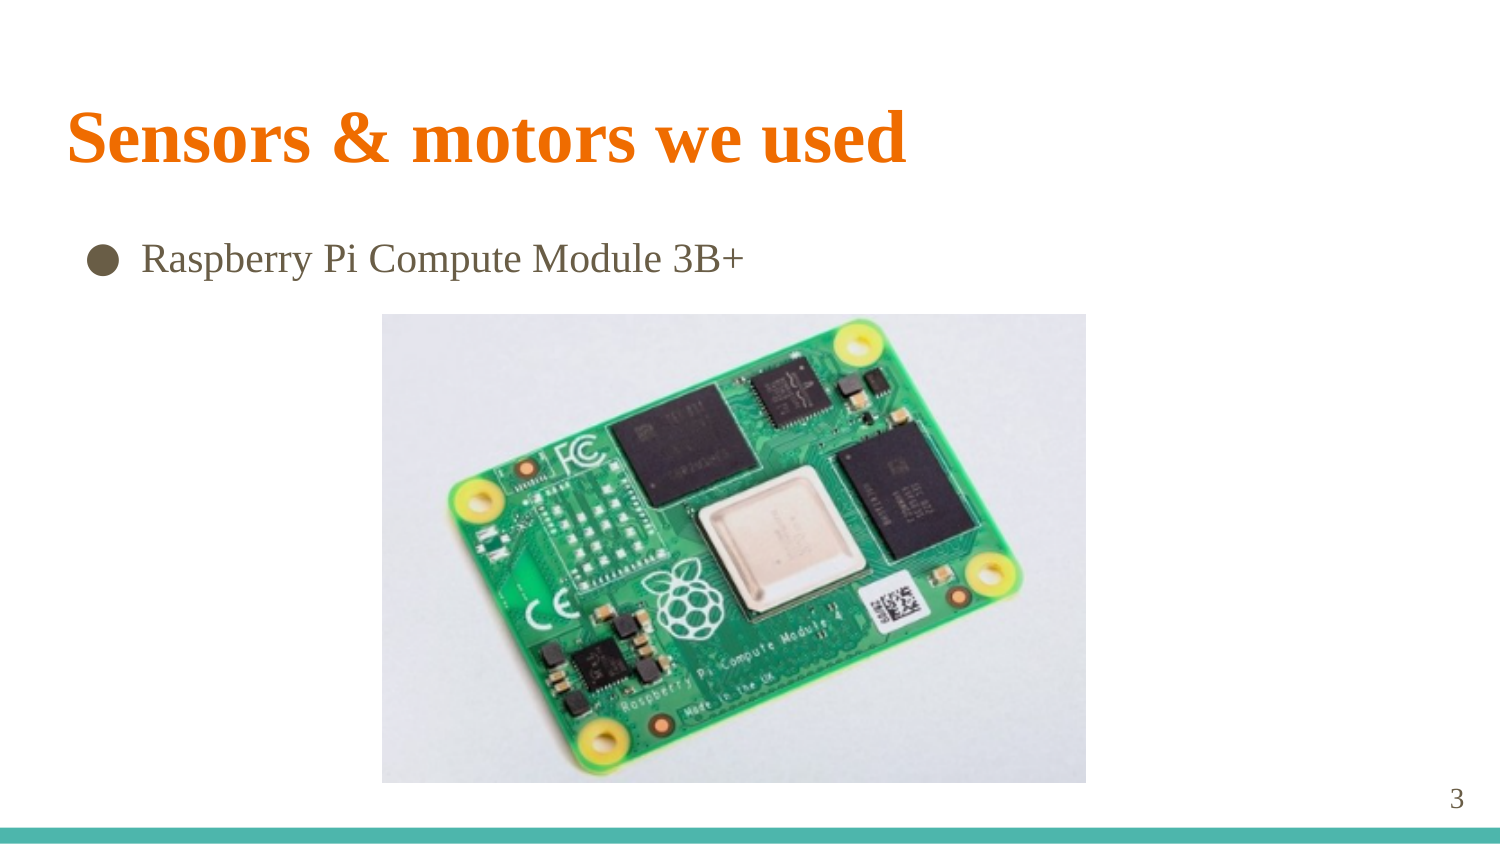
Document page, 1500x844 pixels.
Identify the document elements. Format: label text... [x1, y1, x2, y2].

picture [381, 313, 1087, 783]
slide_number 2 [1389, 764, 1480, 830]
title Sensors & motors we used [51, 72, 1449, 189]
list Raspberry Pi Compute Module 3B+ [51, 207, 1449, 750]
